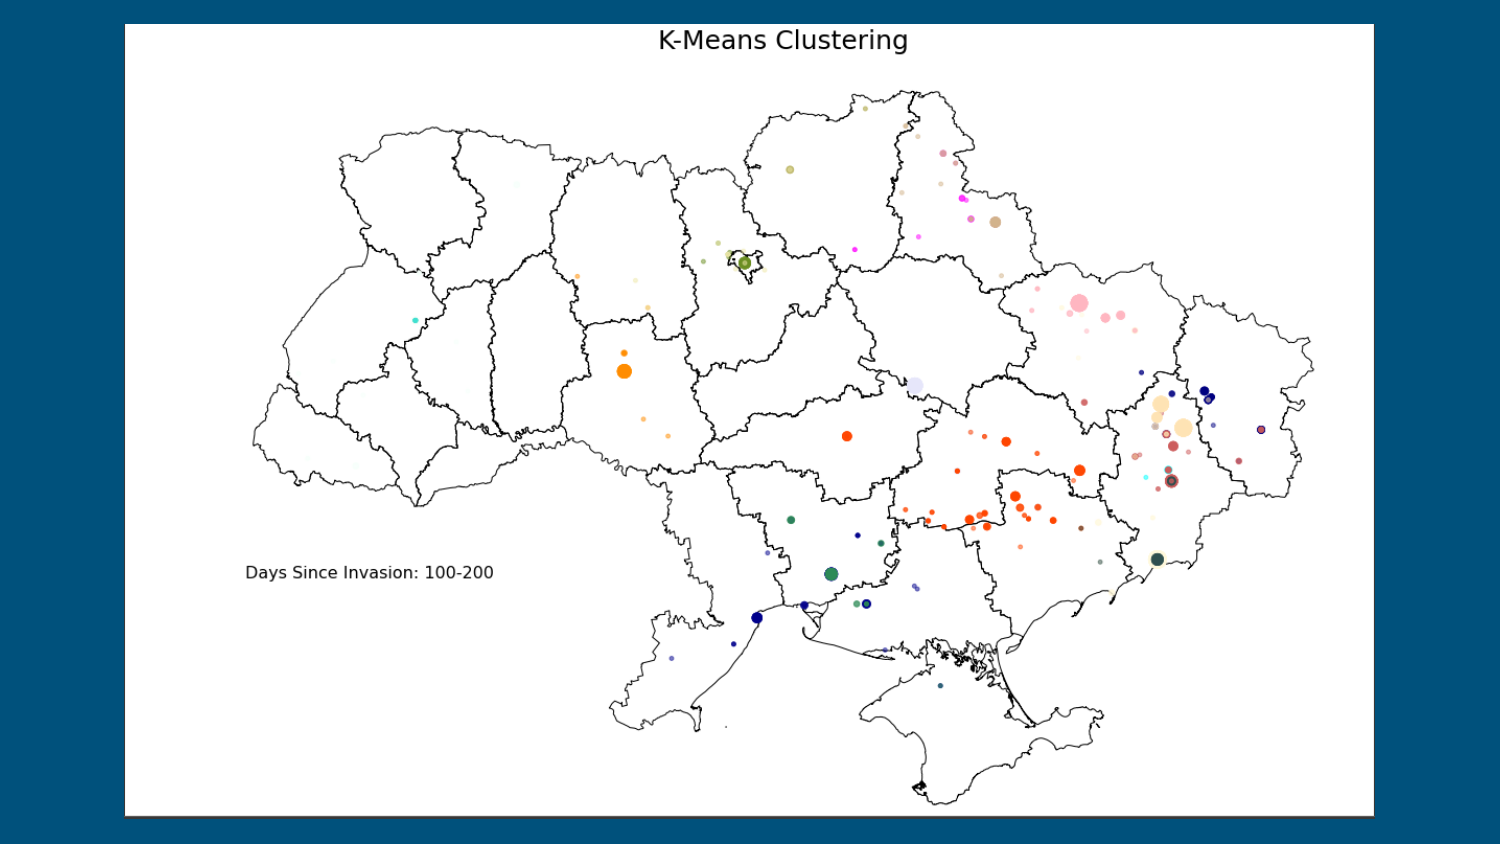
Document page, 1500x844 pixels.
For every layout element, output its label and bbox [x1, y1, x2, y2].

picture [125, 25, 1374, 818]
